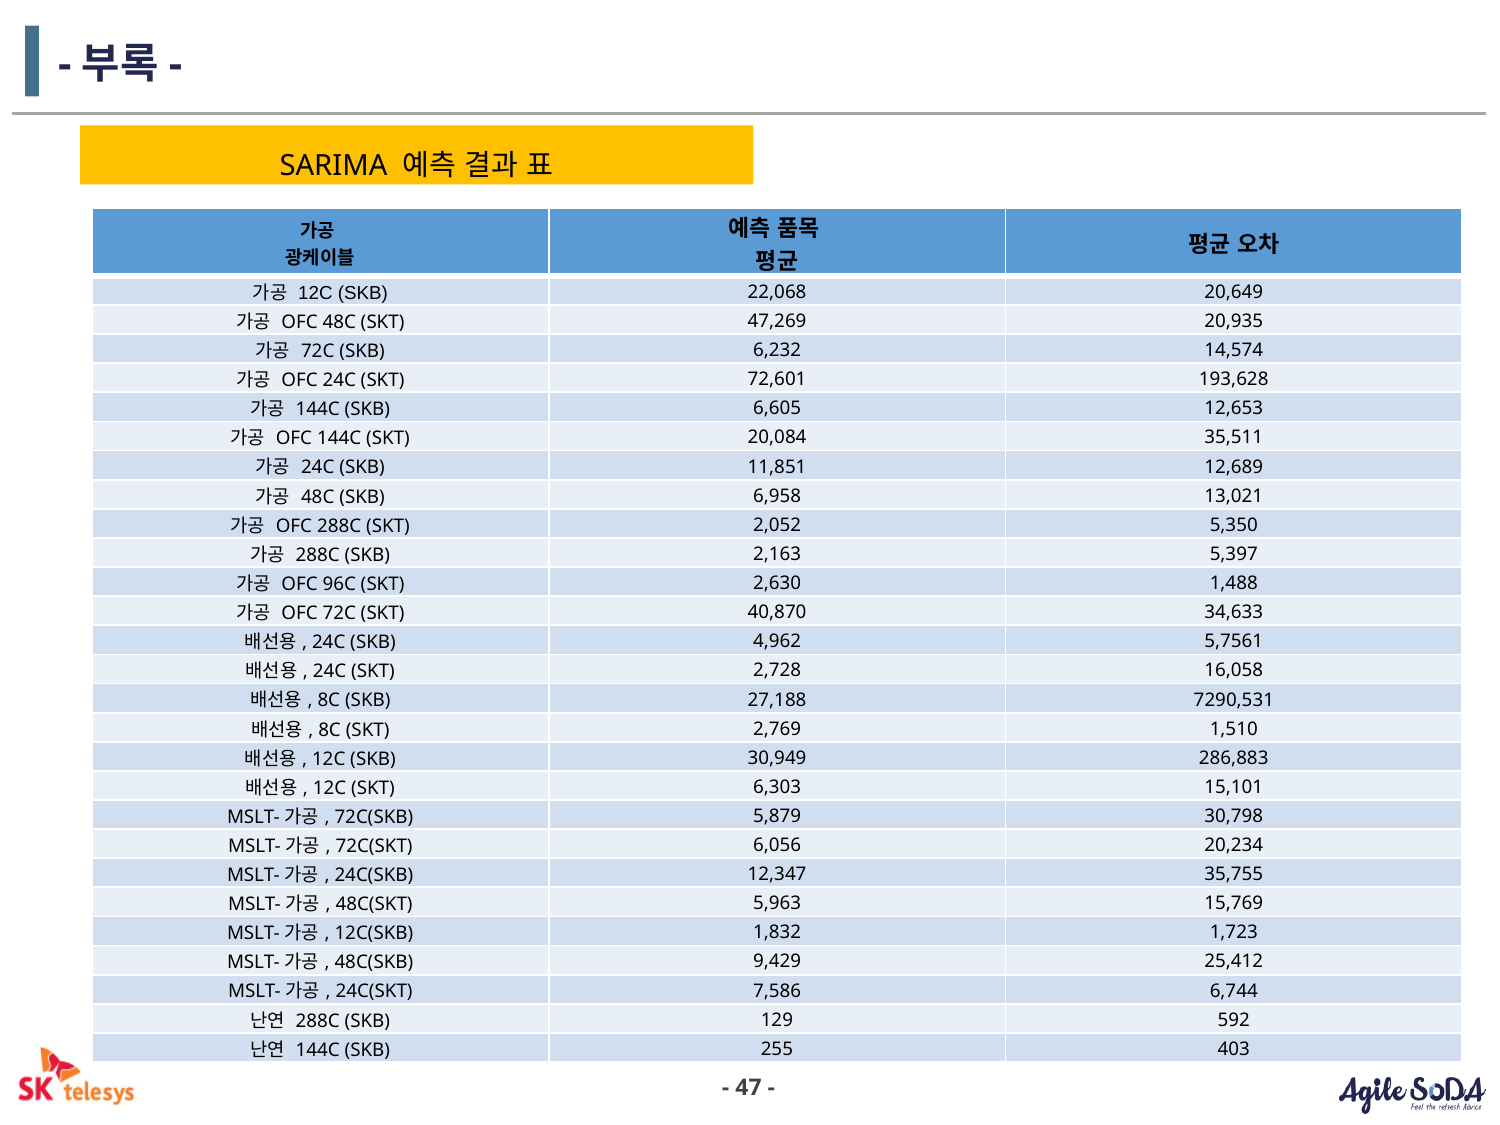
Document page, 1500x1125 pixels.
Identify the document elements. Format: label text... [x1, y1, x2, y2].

table_cell MSLT-가공, 48C(SKT) [93, 888, 548, 916]
table_cell 20,084 [550, 422, 1005, 450]
table_cell 255 [550, 1034, 1005, 1061]
table_cell 15,769 [1006, 888, 1461, 916]
table_cell 난연 144C (SKB) [93, 1034, 548, 1061]
table_cell 35,511 [1006, 422, 1461, 450]
title -부록- [43, 12, 1457, 111]
table_cell 가공 12C (SKB) [93, 279, 548, 304]
table_cell 2,163 [550, 539, 1005, 566]
table_cell 2,728 [550, 655, 1005, 683]
table_cell 27,188 [550, 684, 1005, 712]
table_cell 배선용, 24C (SKT) [93, 655, 548, 683]
table_cell 40,870 [550, 597, 1005, 624]
table_cell 가공 288C (SKB) [93, 539, 548, 566]
table_cell 가공 48C (SKB) [93, 481, 548, 508]
table_cell 배선용, 12C (SKB) [93, 743, 548, 770]
table_cell 6,605 [550, 393, 1005, 421]
table_cell MSLT-가공, 24C(SKT) [93, 976, 548, 1003]
table_cell 6,303 [550, 772, 1005, 799]
table_cell MSLT-가공, 12C(SKB) [93, 917, 548, 945]
table_cell 30,798 [1006, 801, 1461, 828]
table_cell 72,601 [550, 364, 1005, 391]
table_cell 22,068 [550, 279, 1005, 304]
table_header 예측 품목 평균 [550, 209, 1005, 273]
table_cell 12,689 [1006, 451, 1461, 479]
table_cell 가공 OFC 96C (SKT) [93, 568, 548, 595]
table_cell MSLT-가공, 72C(SKB) [93, 801, 548, 828]
table_cell 7,586 [550, 976, 1005, 1003]
table_cell 2,630 [550, 568, 1005, 595]
table_cell 47,269 [550, 306, 1005, 333]
picture [1326, 1061, 1500, 1115]
table_cell 286,883 [1006, 743, 1461, 770]
table_cell 592 [1006, 1005, 1461, 1032]
table_cell 34,633 [1006, 597, 1461, 624]
table_cell 가공 OFC 144C (SKT) [93, 422, 548, 450]
table_cell 5,963 [550, 888, 1005, 916]
table_cell 20,935 [1006, 306, 1461, 333]
table_cell 7290,531 [1006, 684, 1461, 712]
text_box SARIMA 예측 결과 표 [80, 125, 754, 185]
table_cell 배선용, 24C (SKB) [93, 626, 548, 654]
table_cell 9,429 [550, 946, 1005, 974]
table_cell 403 [1006, 1034, 1461, 1061]
table_cell 1,488 [1006, 568, 1461, 595]
table_cell 난연 288C (SKB) [93, 1005, 548, 1032]
table_cell MSLT-가공, 72C(SKT) [93, 830, 548, 857]
table_cell 6,744 [1006, 976, 1461, 1003]
table_cell 가공 24C (SKB) [93, 451, 548, 479]
table_cell 6,958 [550, 481, 1005, 508]
table_cell 배선용, 8C (SKB) [93, 684, 548, 712]
picture [18, 1044, 140, 1107]
table_cell 16,058 [1006, 655, 1461, 683]
table_cell 1,723 [1006, 917, 1461, 945]
table_cell 5,397 [1006, 539, 1461, 566]
table_cell 129 [550, 1005, 1005, 1032]
table_cell 가공 144C (SKB) [93, 393, 548, 421]
table_cell 2,052 [550, 510, 1005, 537]
table_cell 11,851 [550, 451, 1005, 479]
table_cell 4,962 [550, 626, 1005, 654]
table_cell 1,832 [550, 917, 1005, 945]
table_cell 가공 OFC 288C (SKT) [93, 510, 548, 537]
table_cell 가공 72C (SKB) [93, 335, 548, 362]
table_cell 1,510 [1006, 714, 1461, 741]
table_cell 가공 OFC 48C (SKT) [93, 306, 548, 333]
table_cell 가공 OFC 24C (SKT) [93, 364, 548, 391]
table_cell 193,628 [1006, 364, 1461, 391]
table_cell 15,101 [1006, 772, 1461, 799]
table_cell 14,574 [1006, 335, 1461, 362]
table_cell 5,7561 [1006, 626, 1461, 654]
table_cell MSLT-가공, 24C(SKB) [93, 859, 548, 886]
table_cell 12,653 [1006, 393, 1461, 421]
table_cell MSLT-가공, 48C(SKB) [93, 946, 548, 974]
table_cell 가공 OFC 72C (SKT) [93, 597, 548, 624]
table_cell 2,769 [550, 714, 1005, 741]
table_header 가공 광케이블 [93, 209, 548, 273]
table_cell 35,755 [1006, 859, 1461, 886]
table_cell 5,350 [1006, 510, 1461, 537]
table_cell 13,021 [1006, 481, 1461, 508]
table_cell 30,949 [550, 743, 1005, 770]
table_cell 배선용, 12C (SKT) [93, 772, 548, 799]
table_cell 6,232 [550, 335, 1005, 362]
table_cell 6,056 [550, 830, 1005, 857]
table_cell 20,649 [1006, 279, 1461, 304]
table_cell 20,234 [1006, 830, 1461, 857]
table_cell 5,879 [550, 801, 1005, 828]
table_header 평균 오차 [1006, 209, 1461, 273]
table_cell 배선용, 8C (SKT) [93, 714, 548, 741]
table_cell 25,412 [1006, 946, 1461, 974]
table_cell 12,347 [550, 859, 1005, 886]
